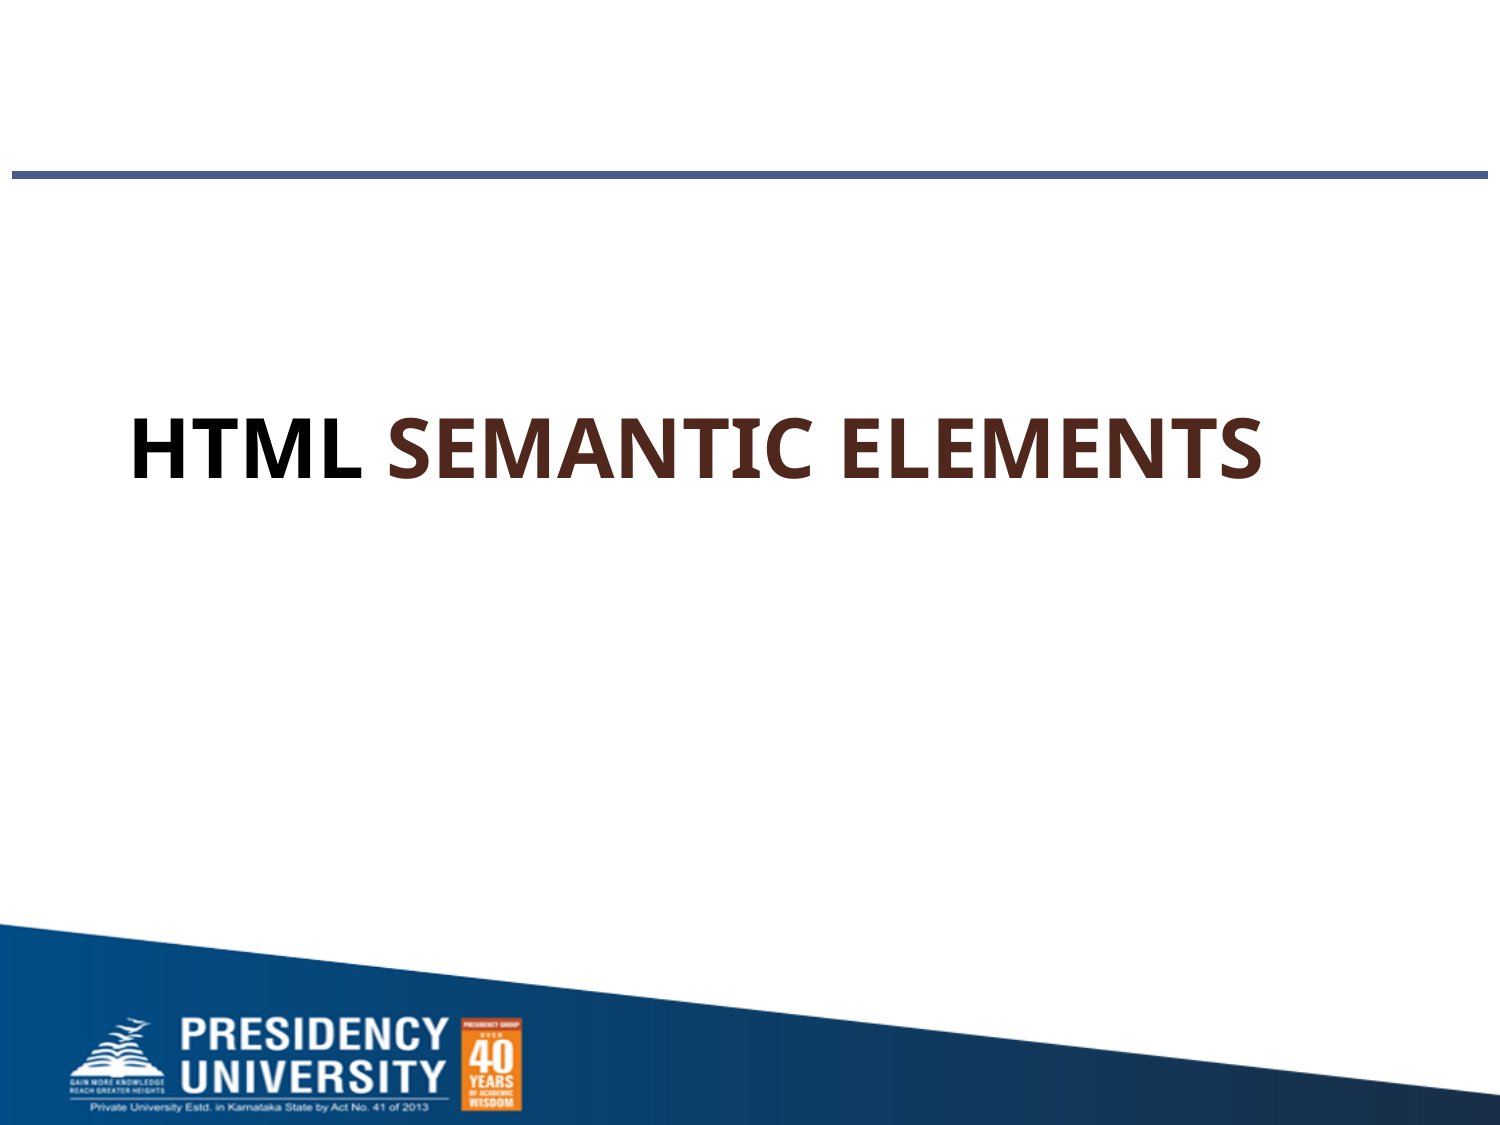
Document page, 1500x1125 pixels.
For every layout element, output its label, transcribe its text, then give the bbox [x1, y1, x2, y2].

title HTML SEMANTIC ELEMENTS [112, 387, 1475, 611]
picture [0, 921, 1500, 1125]
